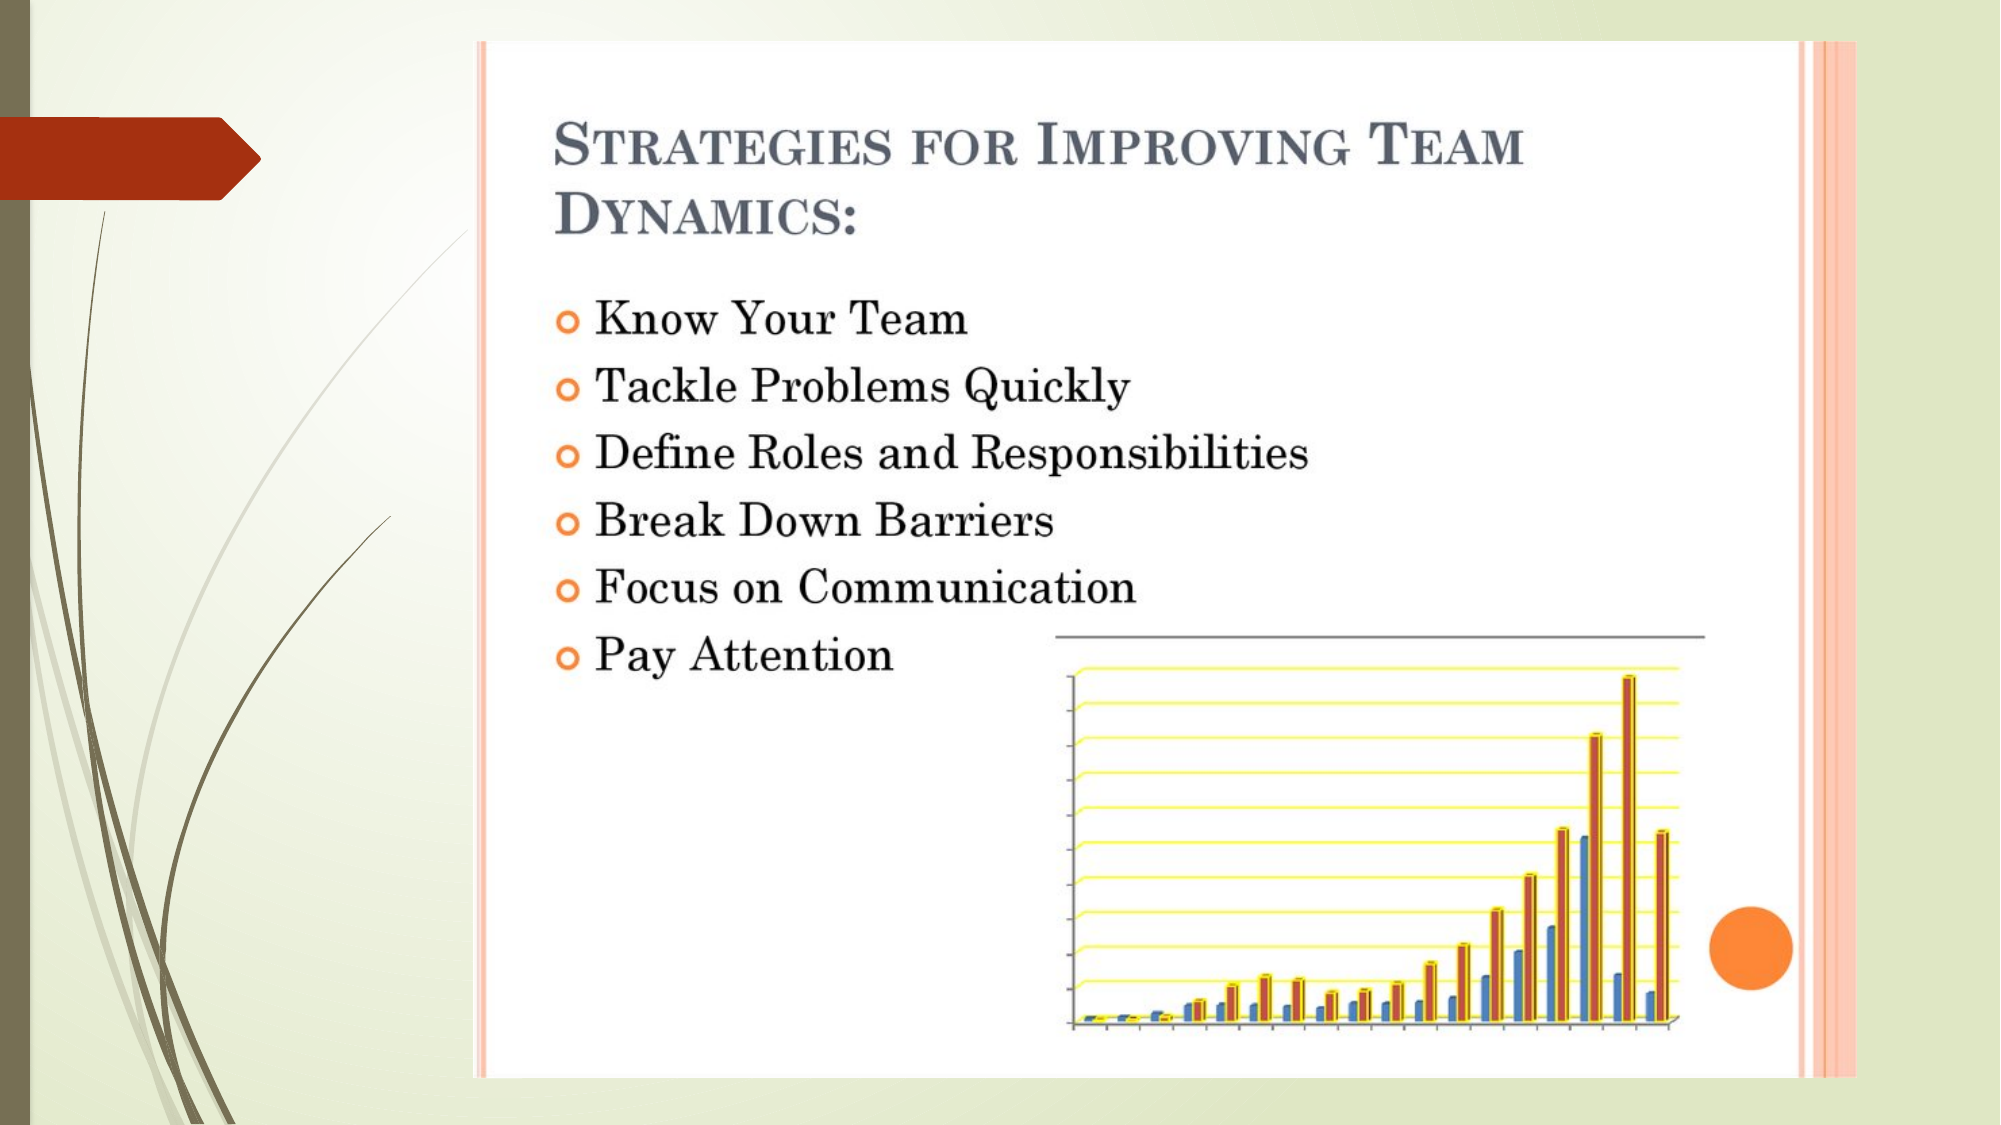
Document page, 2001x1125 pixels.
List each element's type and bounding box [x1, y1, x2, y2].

picture [472, 41, 1857, 1078]
